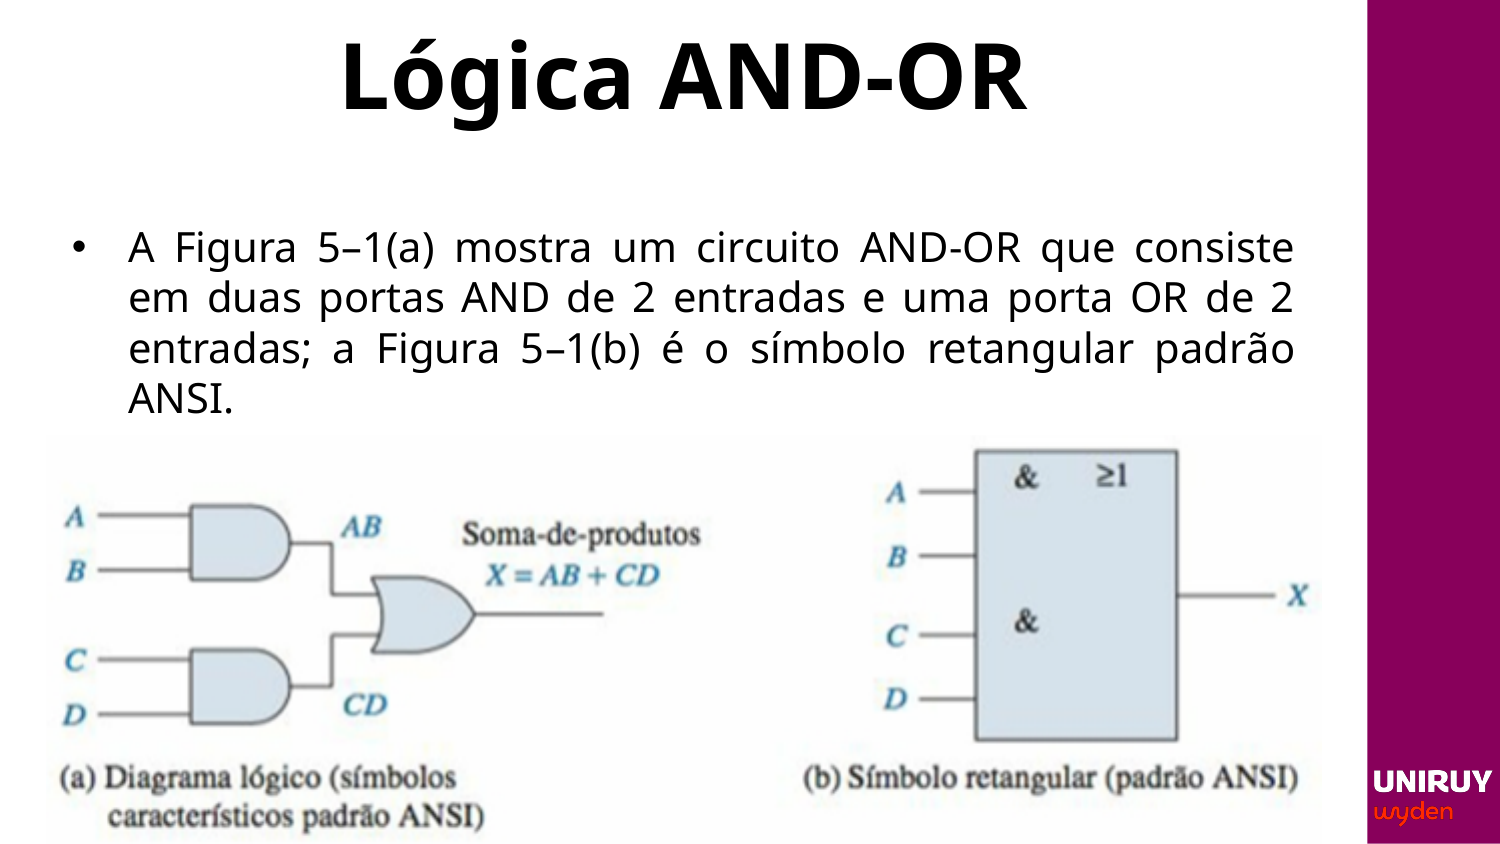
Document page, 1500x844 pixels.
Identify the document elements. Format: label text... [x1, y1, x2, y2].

title Lógica AND-OR [63, 2, 1304, 144]
picture [45, 435, 1322, 844]
list A Figura 5–1(a) mostra um circuito AND-OR que consiste em duas portas AND de 2 entradas e uma porta OR de 2 entradas; a Figura 5–1(b) é o símbolo retangular padrão ANSI. [63, 213, 1304, 433]
picture [1374, 770, 1493, 827]
